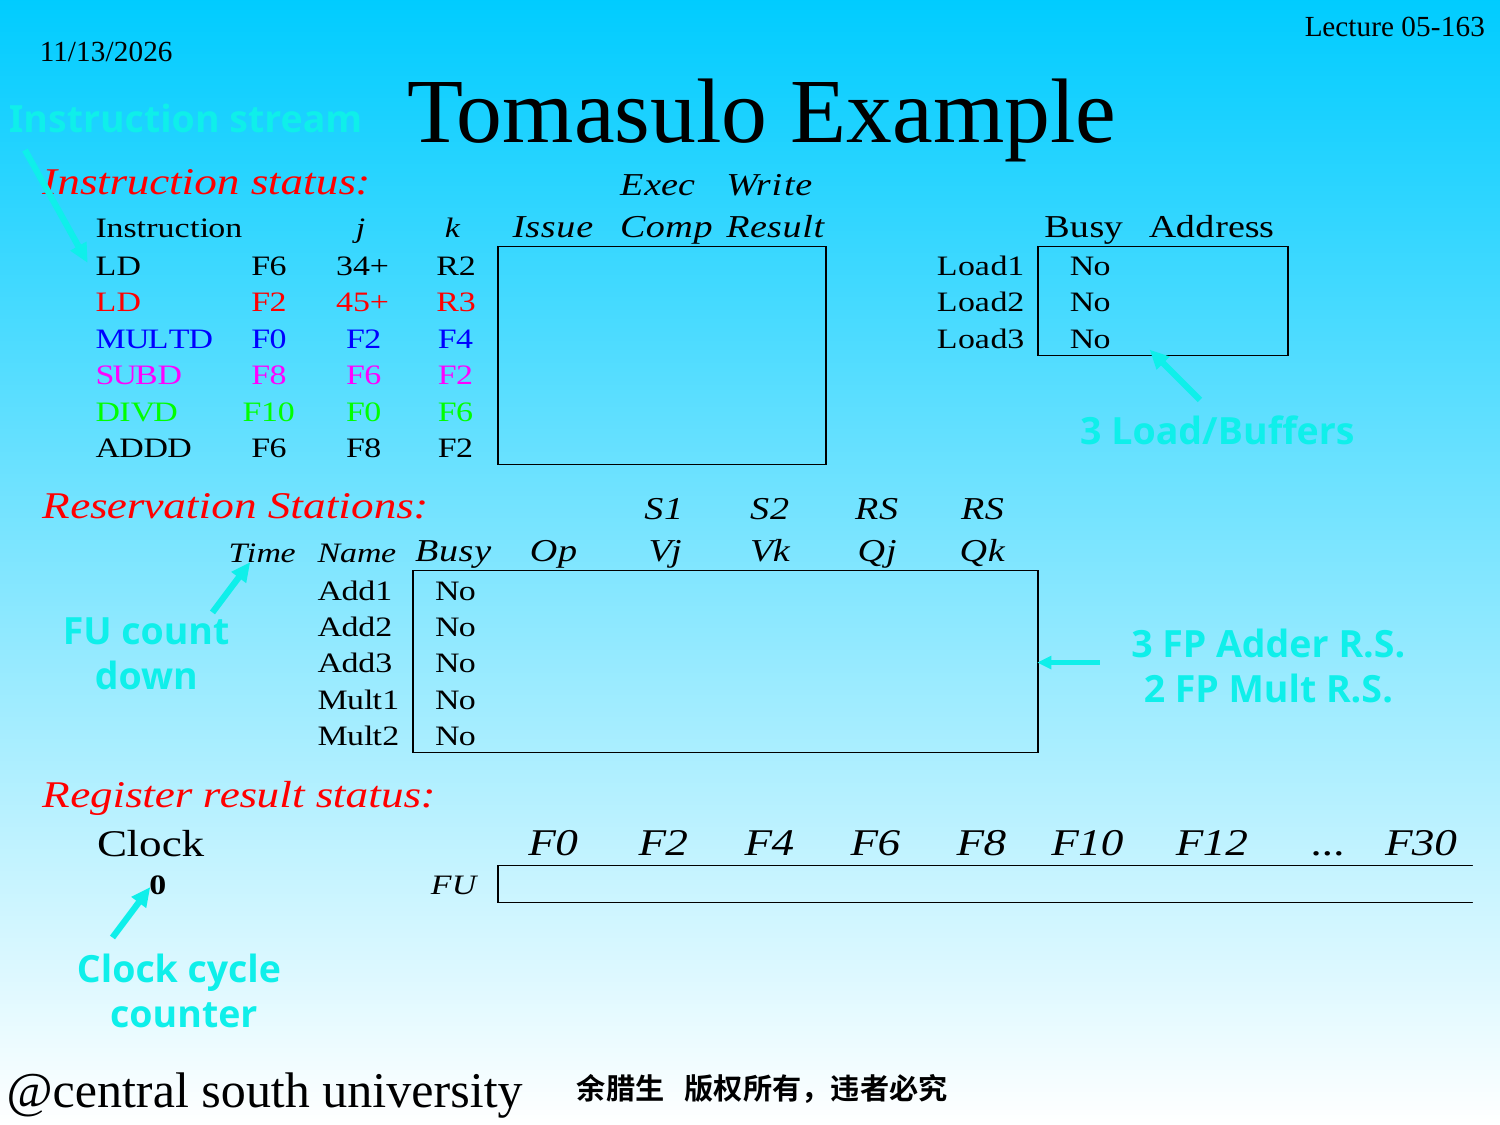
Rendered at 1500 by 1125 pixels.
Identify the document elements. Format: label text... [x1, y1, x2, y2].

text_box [0, 87, 372, 263]
title Tomasulo Example [174, 12, 1350, 154]
slide_number Lecture 05-163 [1187, 0, 1500, 76]
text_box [60, 887, 308, 1043]
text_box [49, 562, 251, 706]
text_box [1037, 612, 1438, 718]
footer 余腊生 版权所有，违者必究 [524, 1062, 1001, 1125]
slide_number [24, 24, 174, 85]
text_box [34, 155, 1475, 976]
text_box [1062, 349, 1374, 461]
